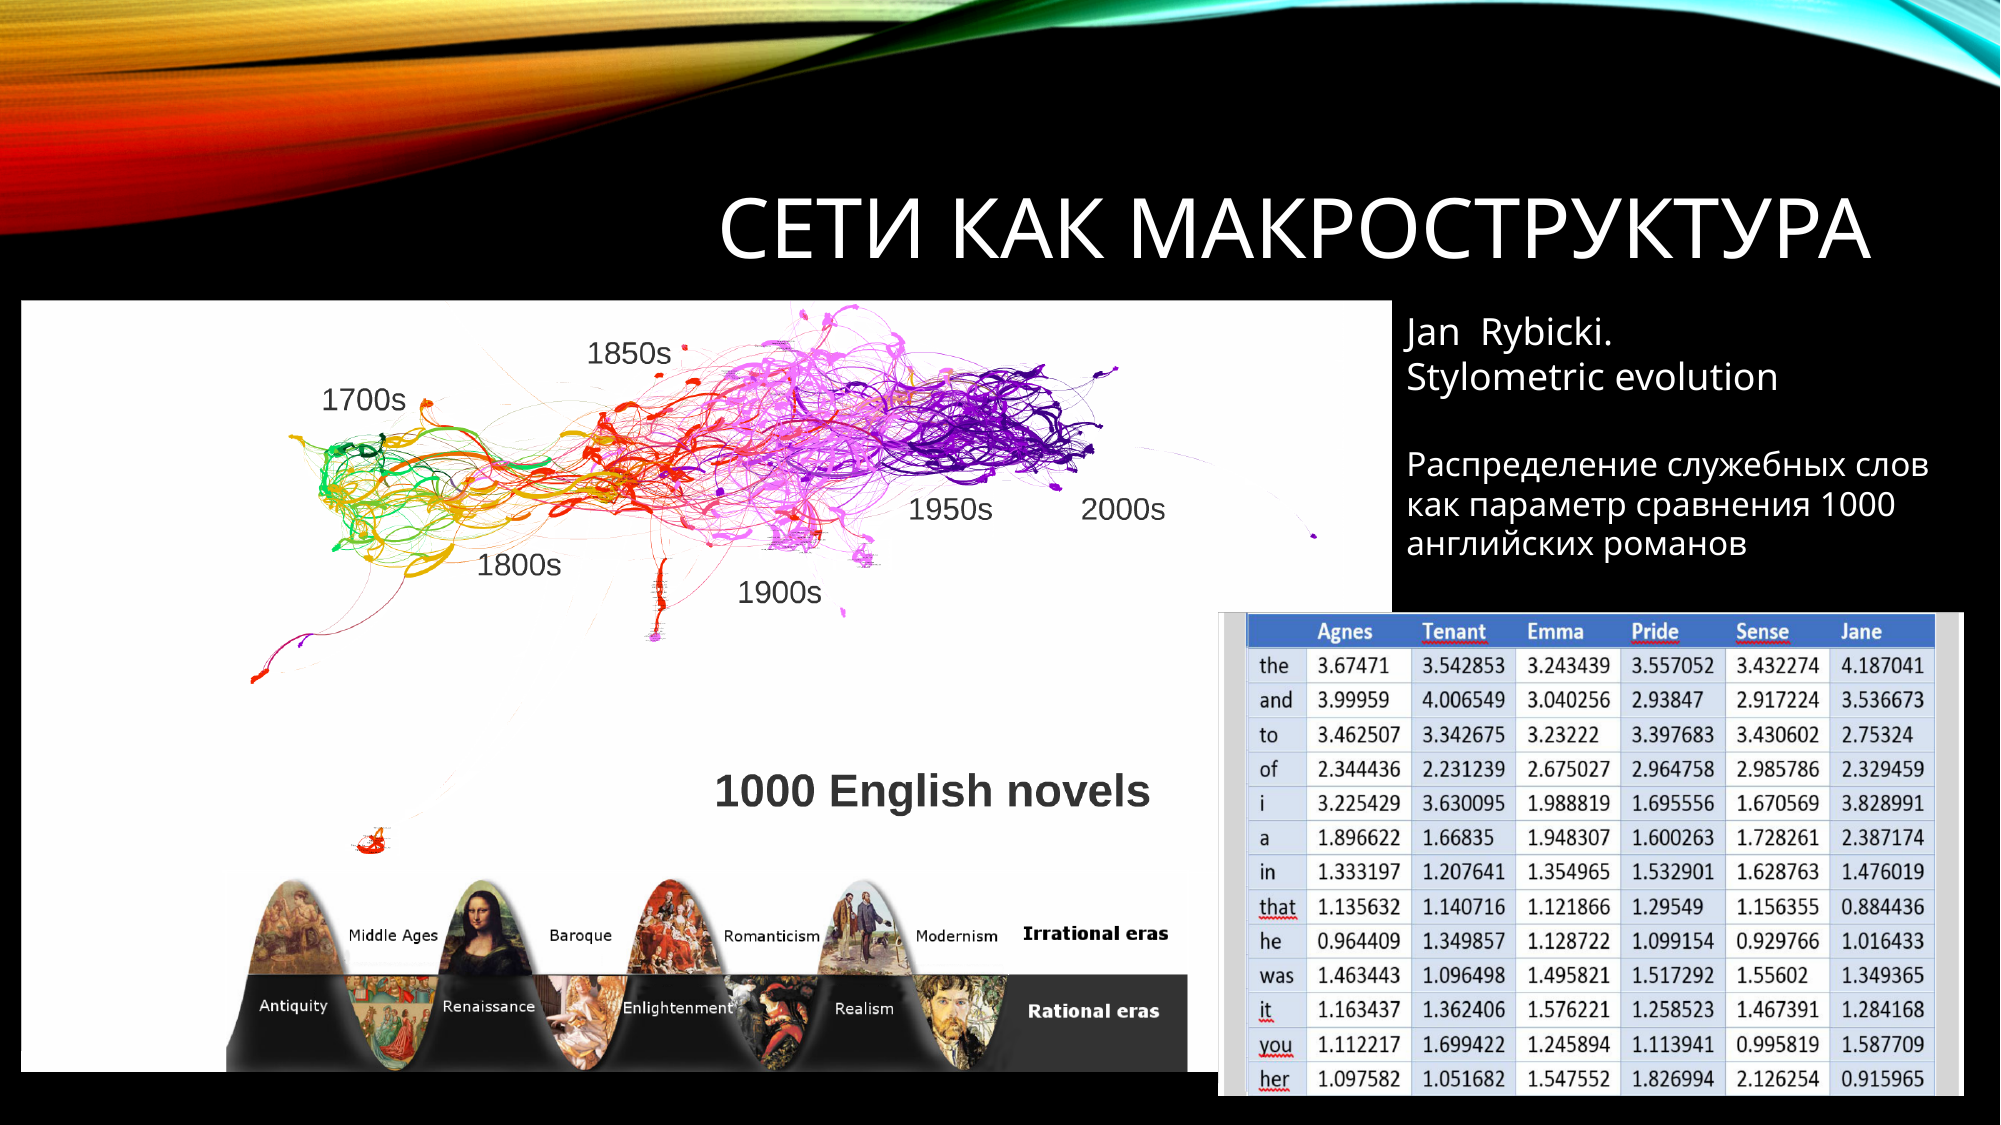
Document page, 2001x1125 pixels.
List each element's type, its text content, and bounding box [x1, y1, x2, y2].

text_box Jan Rybicki. Stylometric evolution Распределение служебных слов как параметр сравнения 1000 английских романов [1392, 300, 1964, 570]
title СЕТИ КАК МАКРОСТРУКТУРА [474, 125, 1888, 300]
picture [20, 300, 1964, 1096]
picture [0, 0, 2000, 237]
